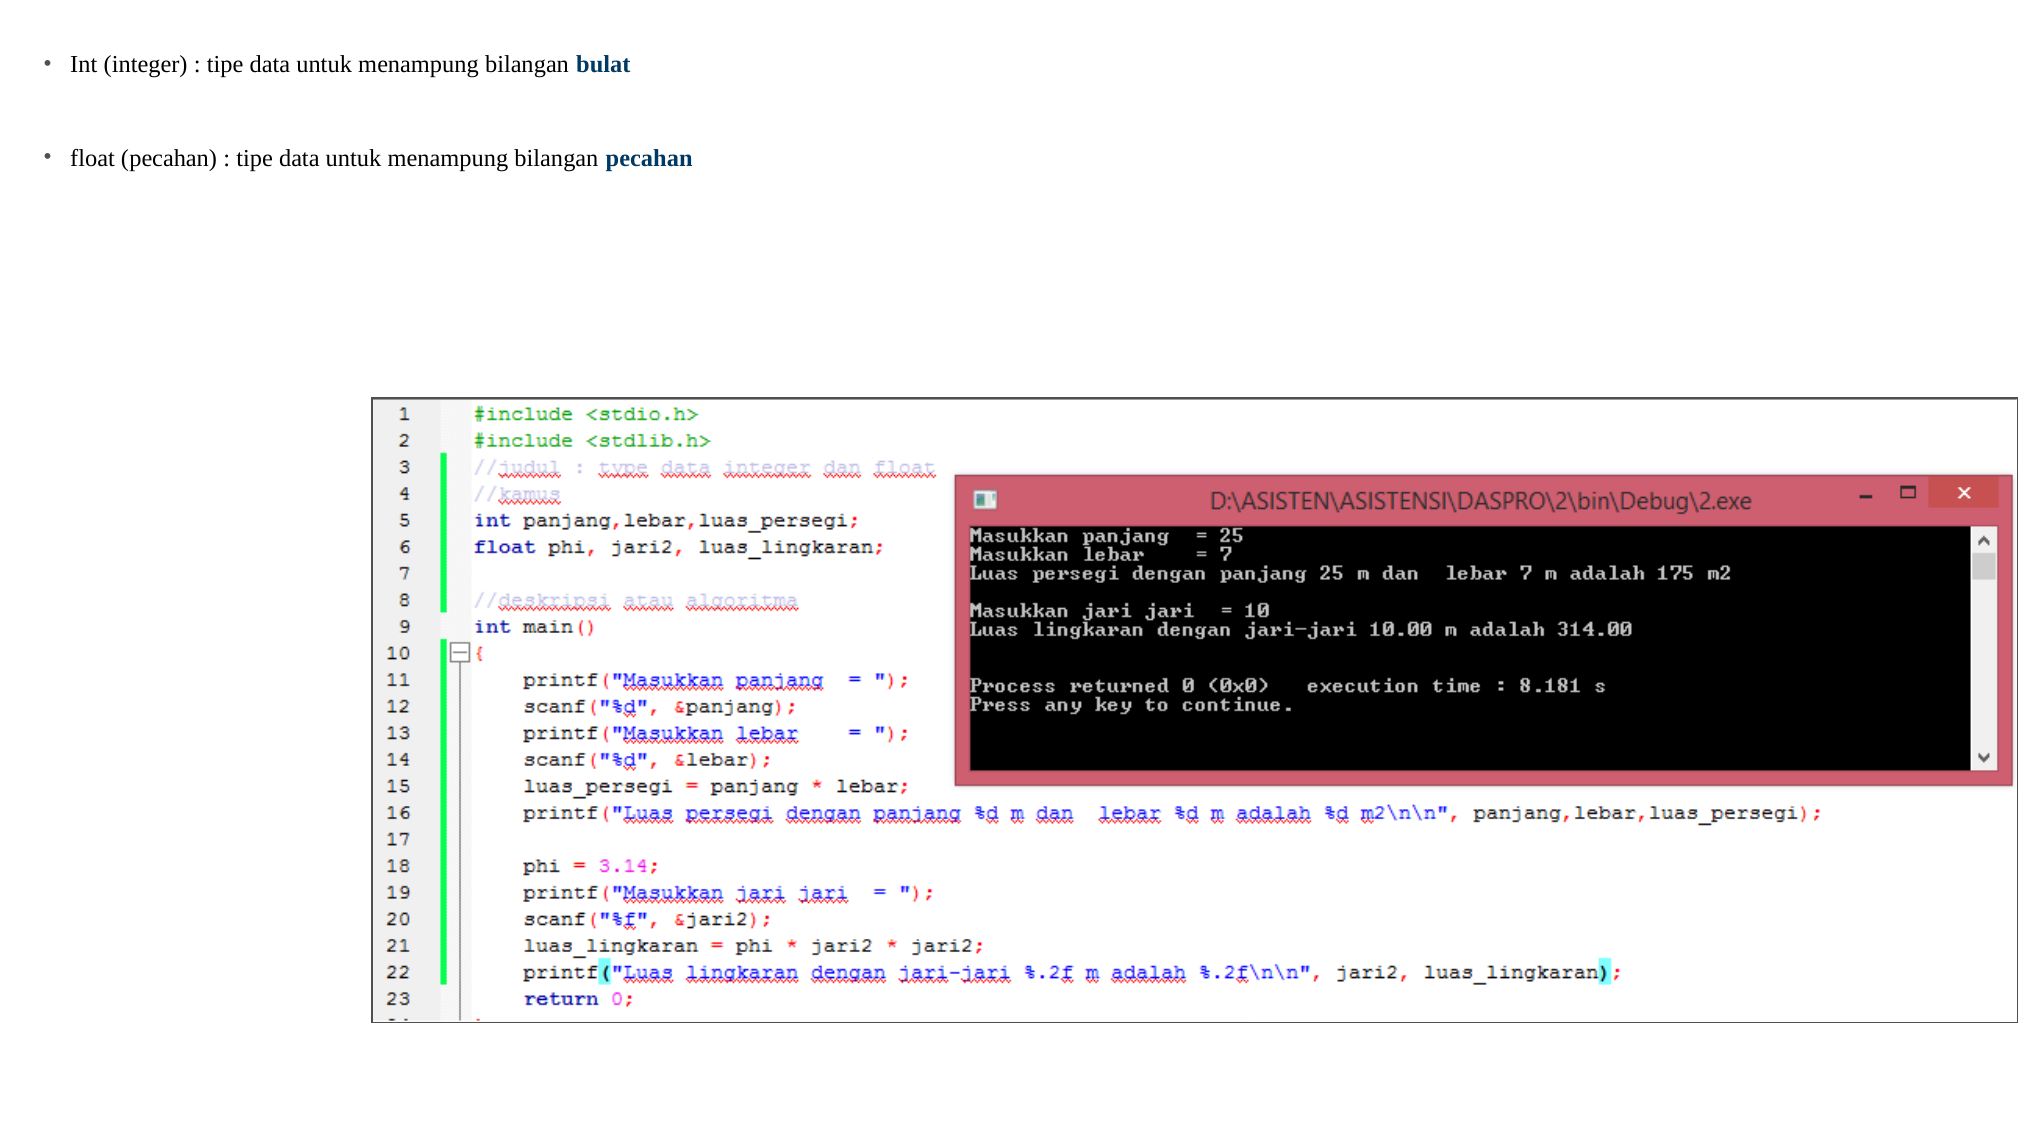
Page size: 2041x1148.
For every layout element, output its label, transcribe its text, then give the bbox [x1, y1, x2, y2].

picture [372, 398, 2017, 1022]
title Int (integer) : tipe data untuk menampung bilangan bulat float (pecahan) : tipe data untuk menampung bilangan pecahan [20, 36, 1971, 187]
